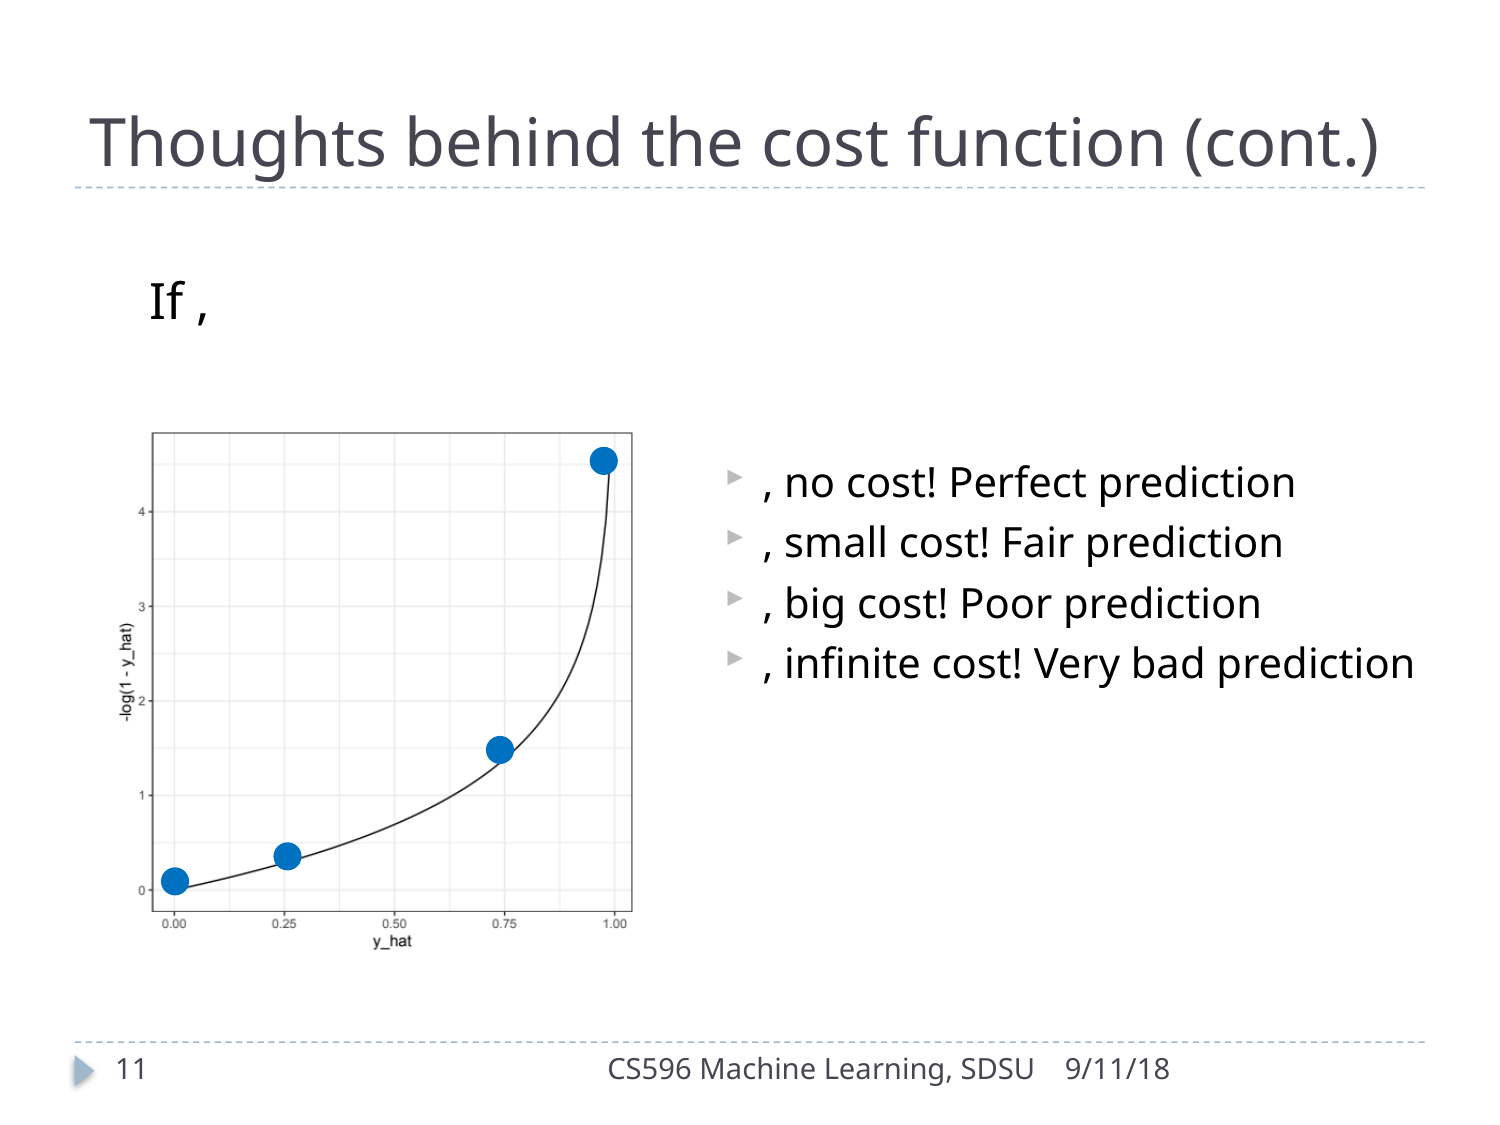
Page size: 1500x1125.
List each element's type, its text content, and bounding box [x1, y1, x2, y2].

title Thoughts behind the cost function (cont.) [75, 24, 1425, 188]
footer CS596 Machine Learning, SDSU [475, 1042, 1051, 1103]
picture [112, 424, 638, 957]
slide_number 11 [100, 1042, 426, 1103]
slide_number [1051, 1042, 1426, 1103]
